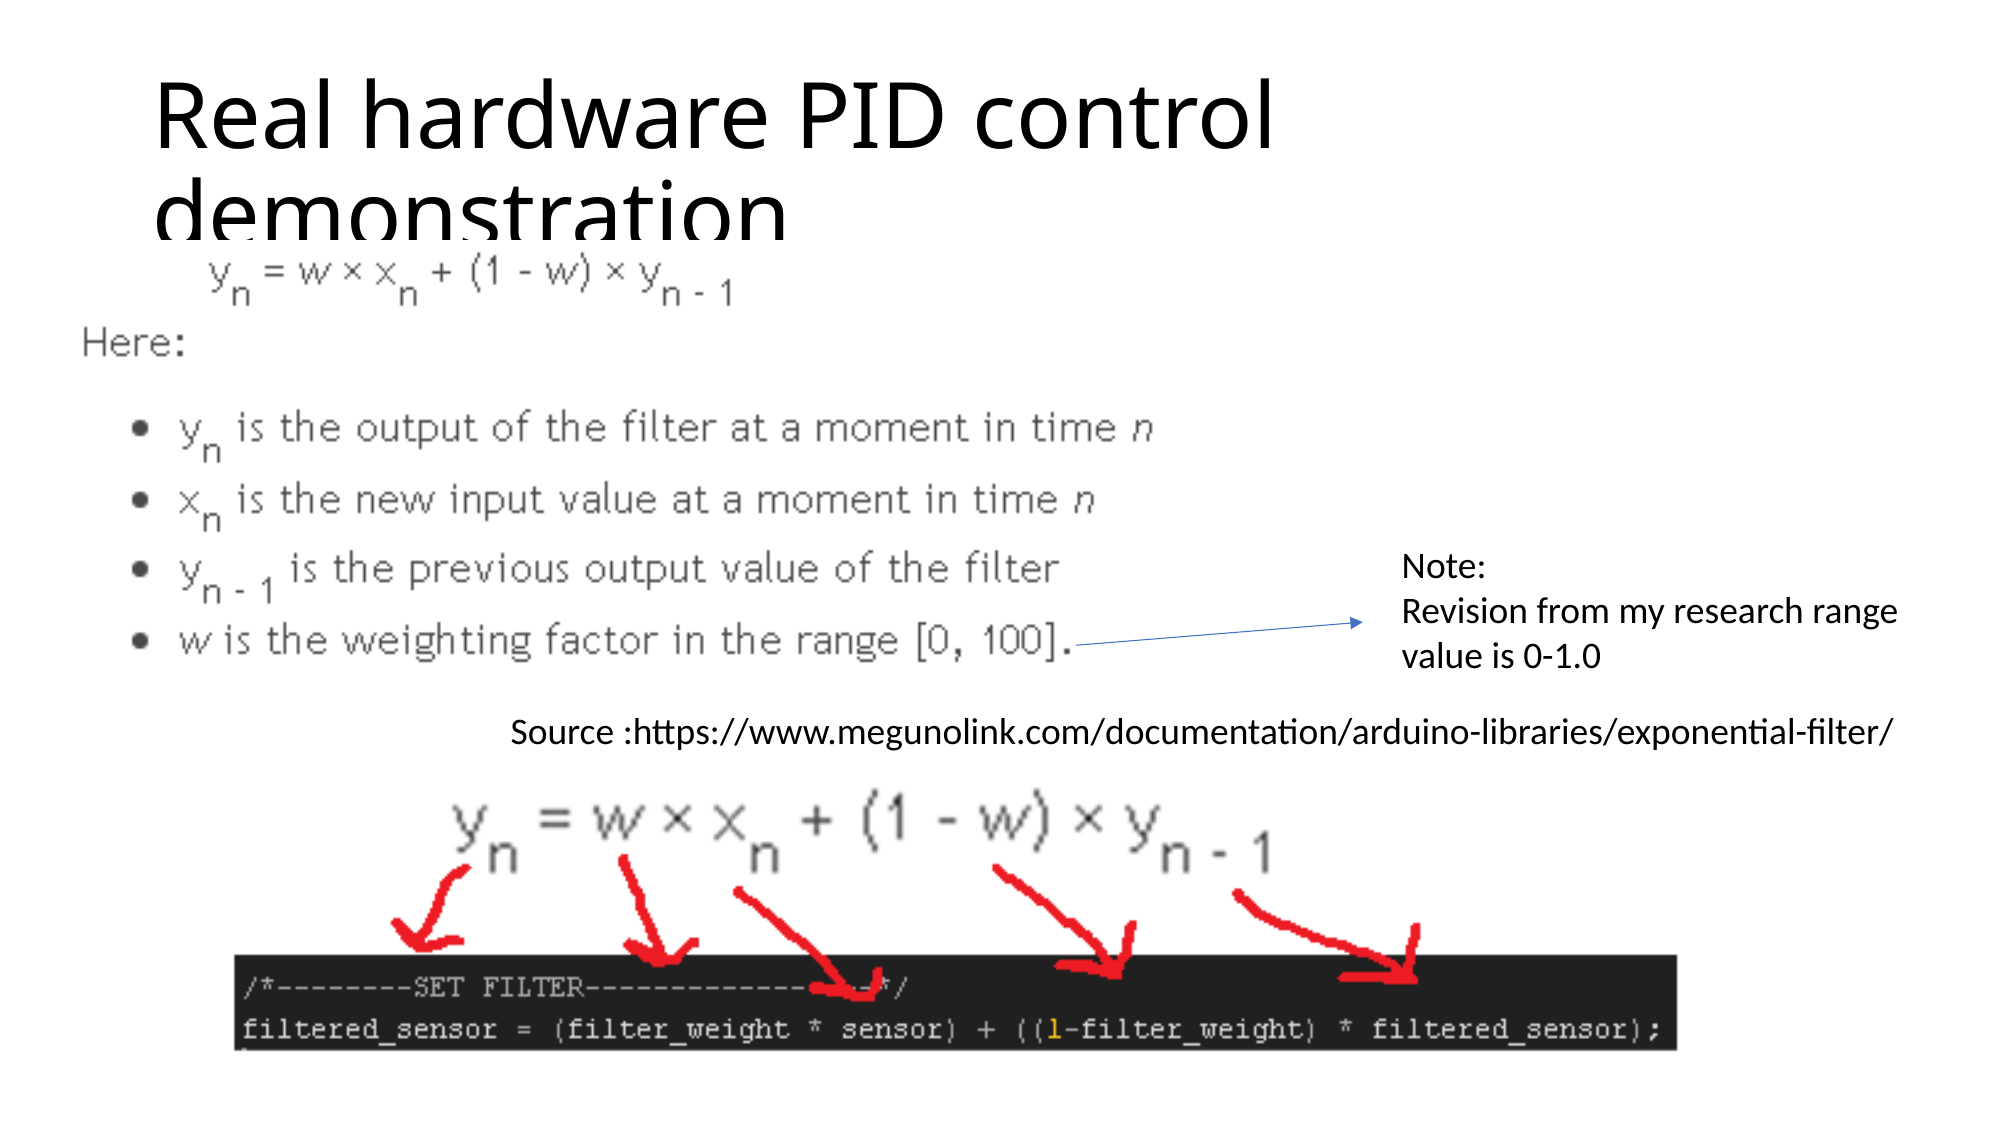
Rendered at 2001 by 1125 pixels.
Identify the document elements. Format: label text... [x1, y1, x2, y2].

title Real hardware PID control demonstration [137, 59, 1863, 278]
text_box Note: Revision from my research range value is 0-1.0 [1386, 533, 1943, 684]
picture [218, 769, 1690, 1066]
picture [56, 240, 1174, 688]
text_box Source :https://www.megunolink.com/documentation/arduino-libraries/exponential-filter/ [495, 699, 1910, 759]
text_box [1076, 621, 1363, 646]
